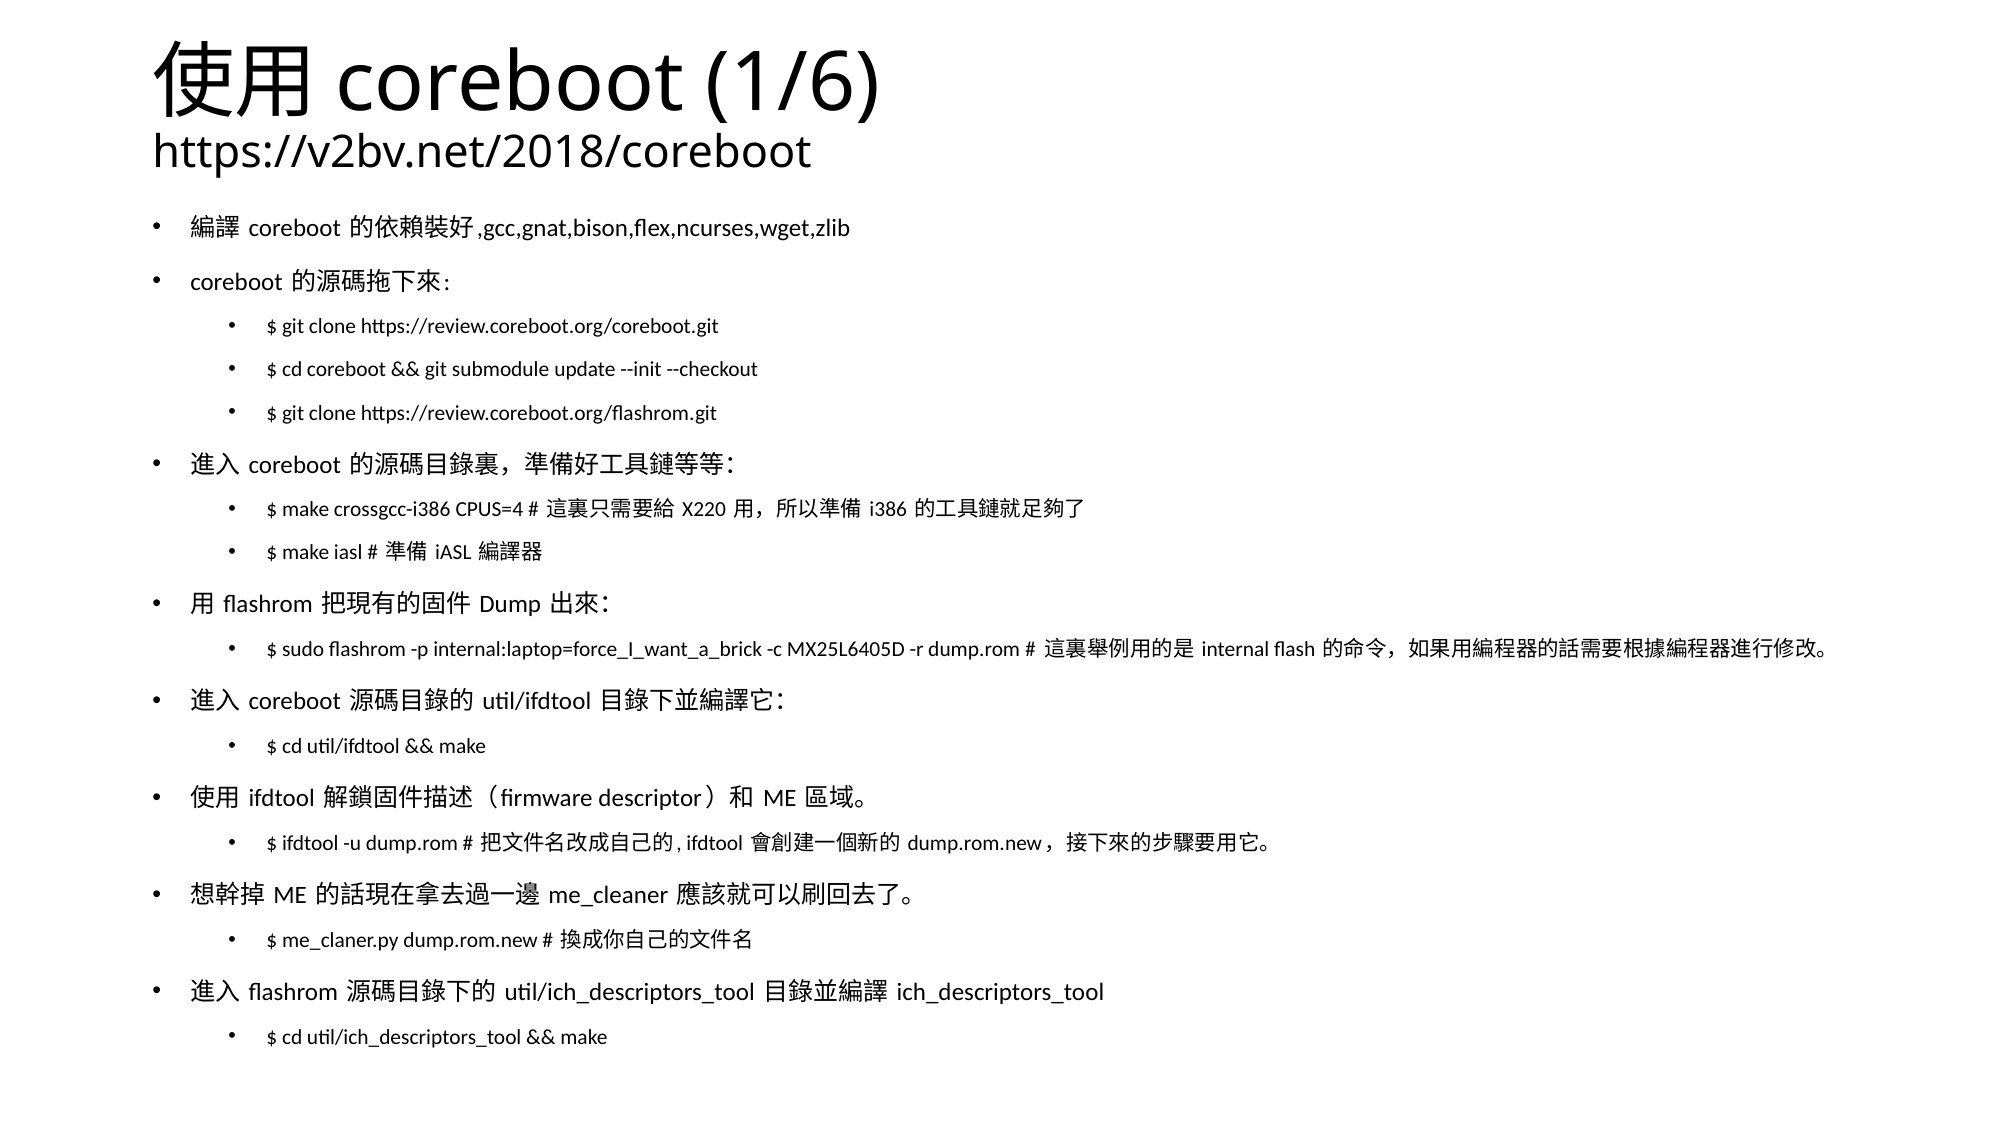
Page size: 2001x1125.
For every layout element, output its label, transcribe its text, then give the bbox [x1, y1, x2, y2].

title 使用coreboot (1/6) https://v2bv.net/2018/coreboot [137, 31, 1863, 186]
list 編譯 coreboot 的依賴裝好,gcc,gnat,bison,flex,ncurses,wget,zlib coreboot 的源碼拖下來: $ git clone https://review.coreboot.org/coreboot.git $ cd coreboot && git submodule update --init --checkout $ git clone https://review.coreboot.org/flashrom.git 進入 coreboot 的源碼目錄裏，準備好工具鏈等等： $ make crossgcc-i386 CPUS=4 # 這裏只需要給 X220 用，所以準備 i386 的工具鏈就足夠了 $ make iasl # 準備 iASL 編譯器 用 flashrom 把現有的固件 Dump 出來： $ sudo flashrom -p internal:laptop=force_I_want_a_brick -c MX25L6405D -r dump.rom # 這裏舉例用的是 internal flash 的命令，如果用編程器的話需要根據編程器進行修改。 進入 coreboot 源碼目錄的 util/ifdtool 目錄下並編譯它： $ cd util/ifdtool && make 使用 ifdtool 解鎖固件描述（firmware descriptor）和 ME 區域。 $ ifdtool -u dump.rom # 把文件名改成自己的, ifdtool 會創建一個新的 dump.rom.new，接下來的步驟要用它。 想幹掉 ME 的話現在拿去過一邊 me_cleaner 應該就可以刷回去了。 $ me_claner.py dump.rom.new # 換成你自己的文件名 進入 flashrom 源碼目錄下的 util/ich_descriptors_tool 目錄並編譯 ich_descriptors_tool $ cd util/ich_descriptors_tool && make [137, 188, 1863, 1111]
